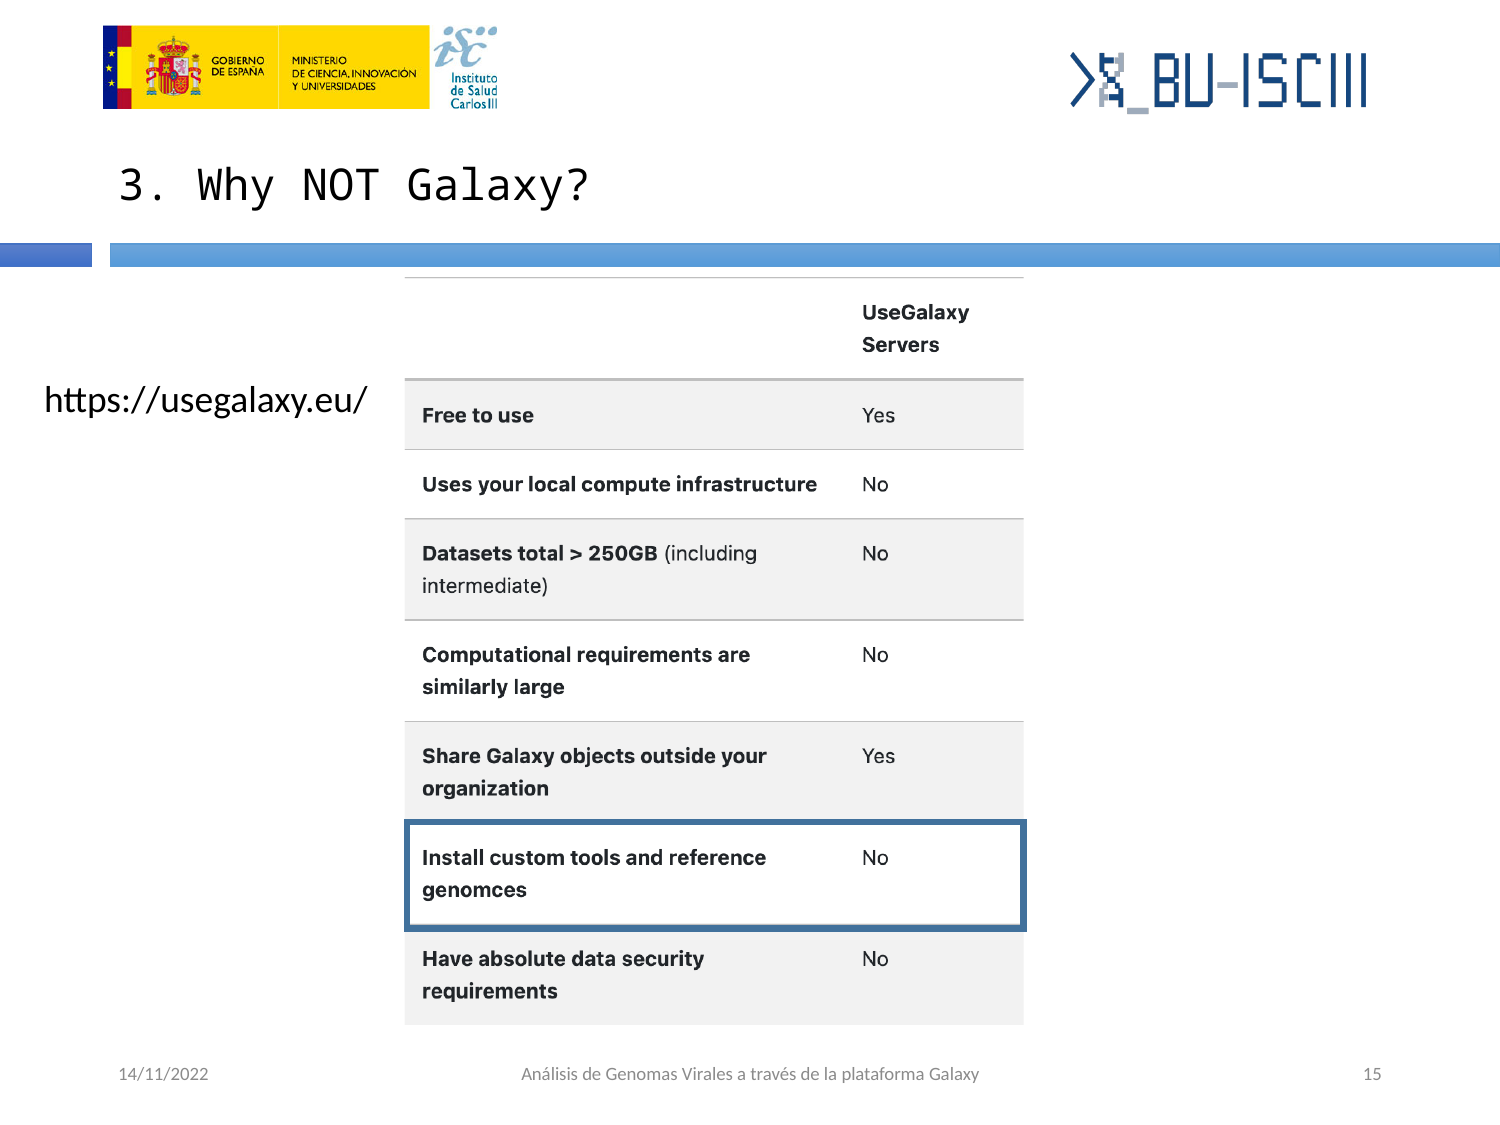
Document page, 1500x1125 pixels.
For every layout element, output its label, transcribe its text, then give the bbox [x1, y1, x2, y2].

text_box https://usegalaxy.eu/ [29, 368, 383, 428]
slide_number 15 [1059, 1042, 1397, 1103]
footer Análisis de Genomas Virales a través de la plataforma Galaxy [496, 1042, 1004, 1103]
text_box 3. Why NOT Galaxy? [103, 114, 1397, 257]
picture [103, 25, 497, 109]
picture [1059, 0, 1380, 114]
picture [385, 256, 1024, 1042]
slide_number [103, 1042, 441, 1103]
